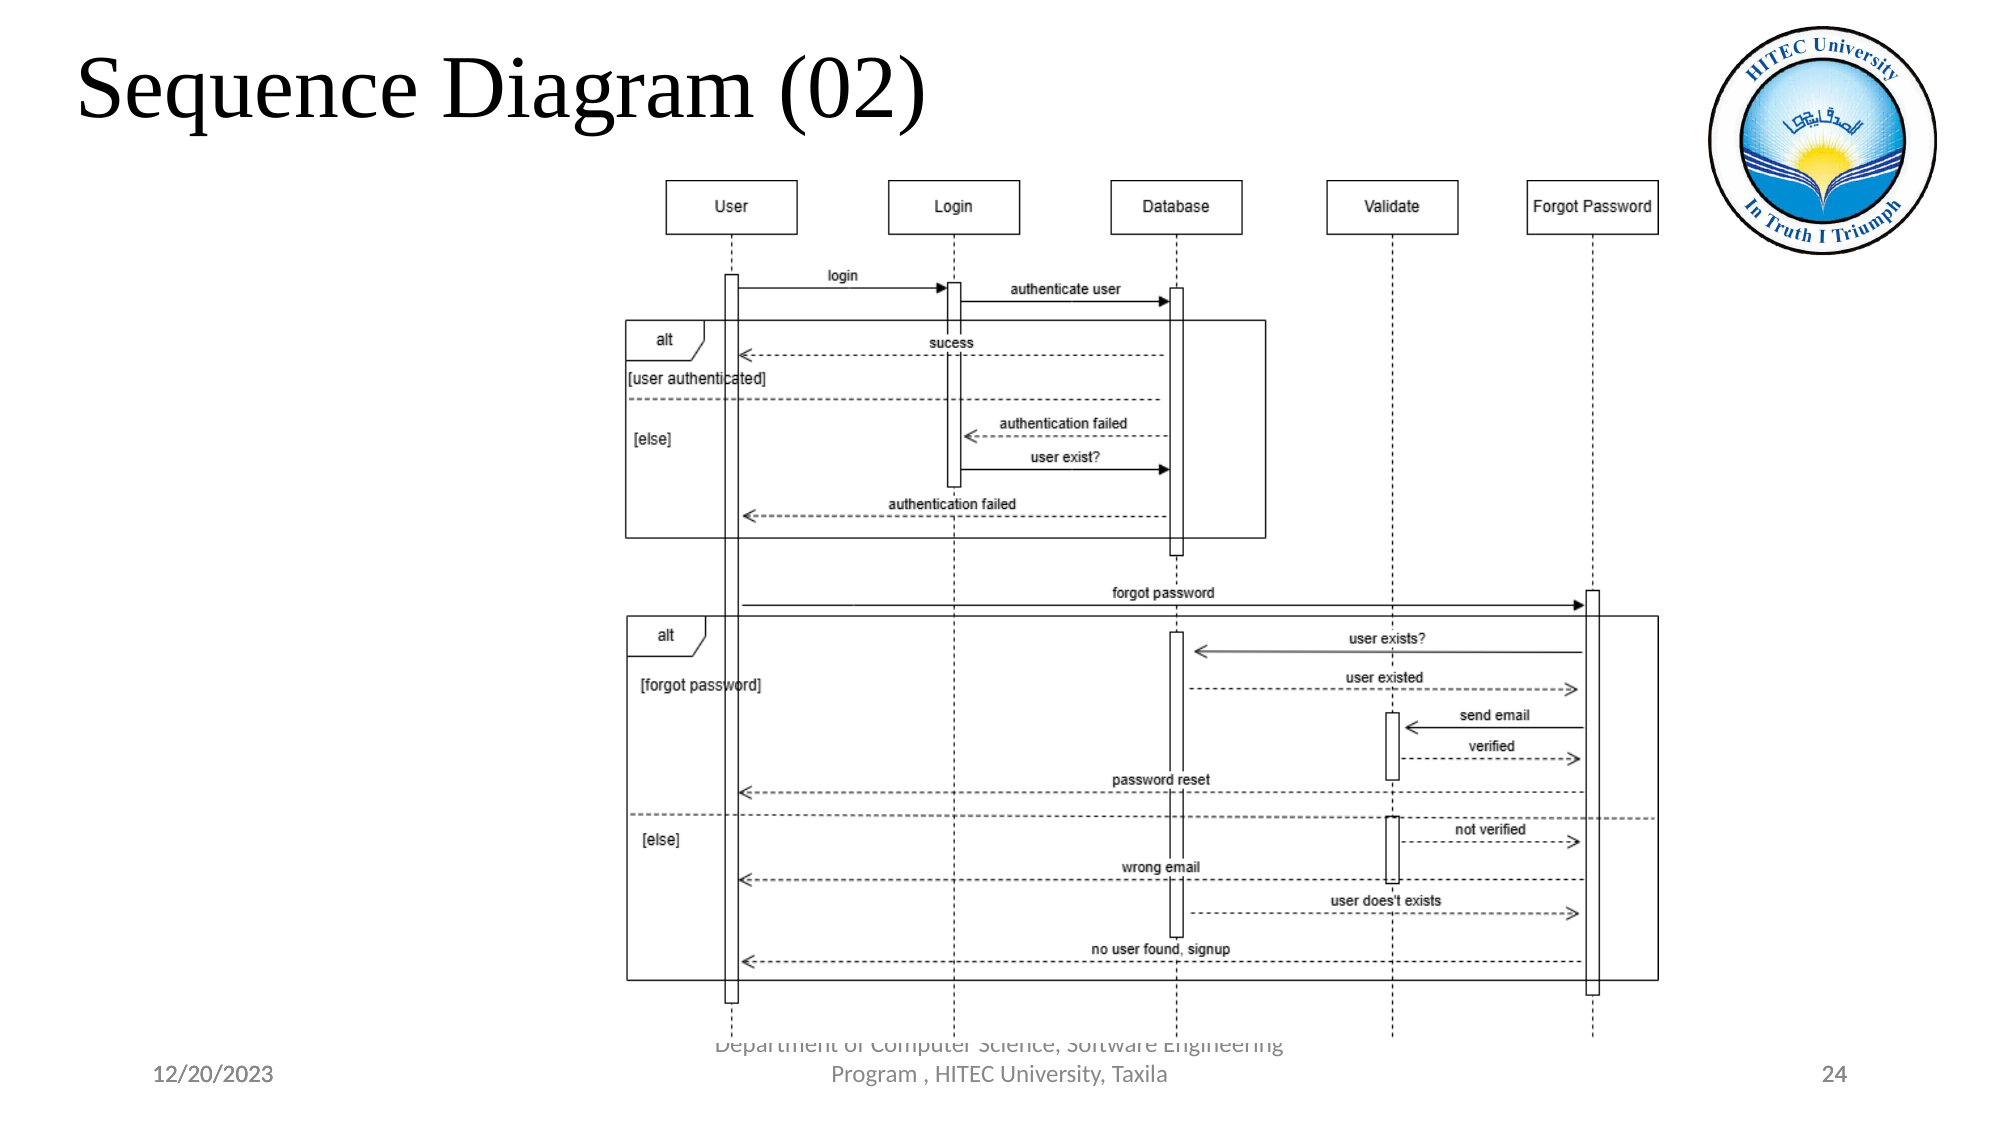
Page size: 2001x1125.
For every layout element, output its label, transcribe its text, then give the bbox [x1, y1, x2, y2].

text_box [660, 1052, 1335, 1103]
picture [620, 179, 1659, 1043]
text_box 24 [1412, 1042, 1863, 1103]
text_box 12/20/2023 [137, 1042, 588, 1103]
picture [1707, 24, 1938, 256]
text_box Sequence Diagram (02) [59, 31, 1702, 145]
